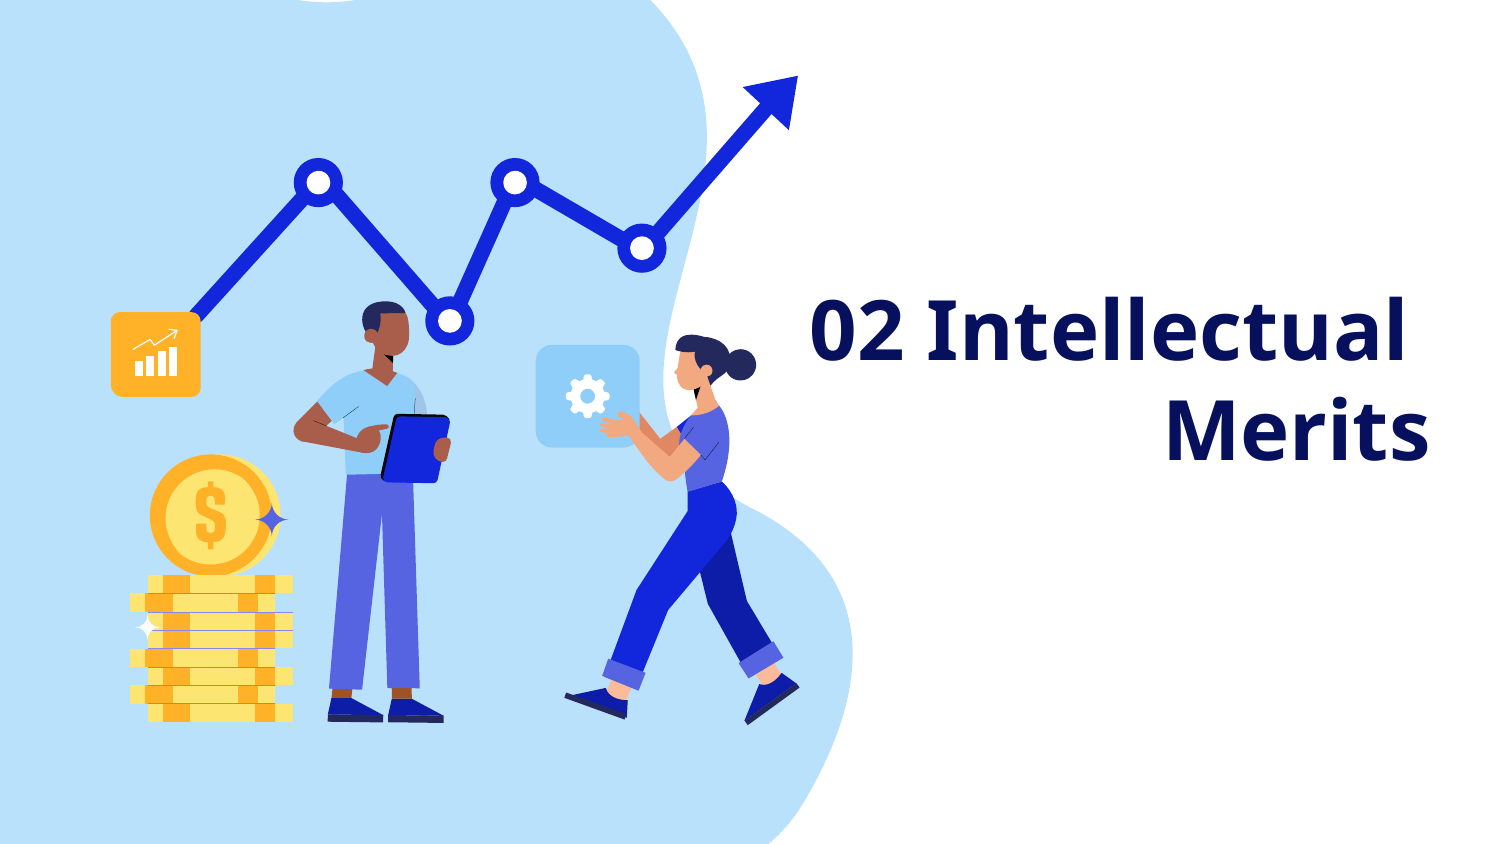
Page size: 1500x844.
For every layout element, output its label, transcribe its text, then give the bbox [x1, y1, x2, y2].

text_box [110, 75, 800, 726]
title 02 Intellectual Merits [804, 262, 1446, 475]
